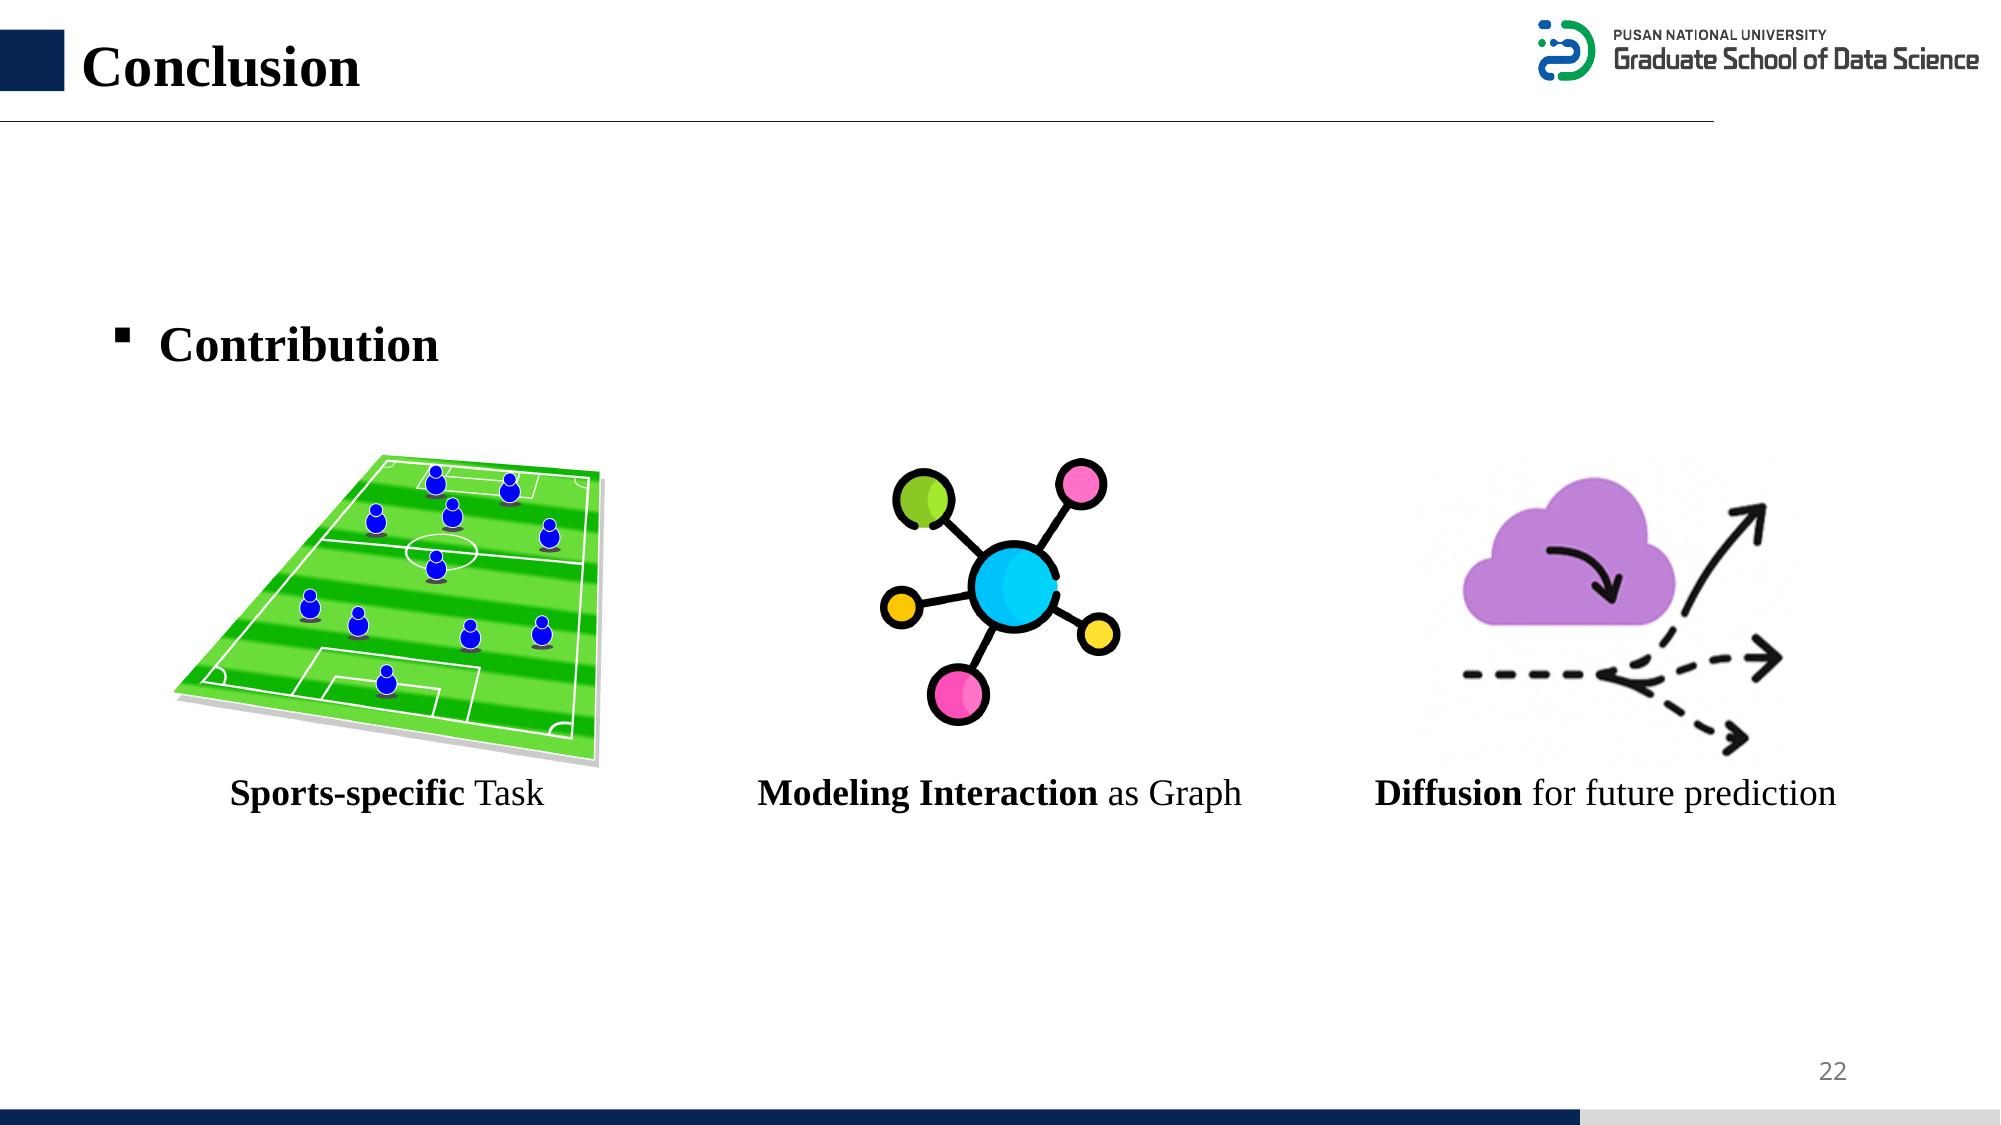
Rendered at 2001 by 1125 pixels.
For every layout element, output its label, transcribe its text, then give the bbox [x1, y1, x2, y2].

text_box Diffusion for future prediction [1359, 760, 1852, 821]
text_box Contribution [96, 303, 1798, 379]
slide_number 22 [1412, 1042, 1863, 1103]
text_box Sports-specific Task [214, 768, 560, 821]
picture [169, 453, 605, 768]
text_box Conclusion [67, 20, 785, 106]
picture [866, 458, 1134, 726]
picture [1538, 20, 1979, 81]
text_box Modeling Interaction as Graph [742, 760, 1258, 821]
picture [1411, 453, 1800, 768]
